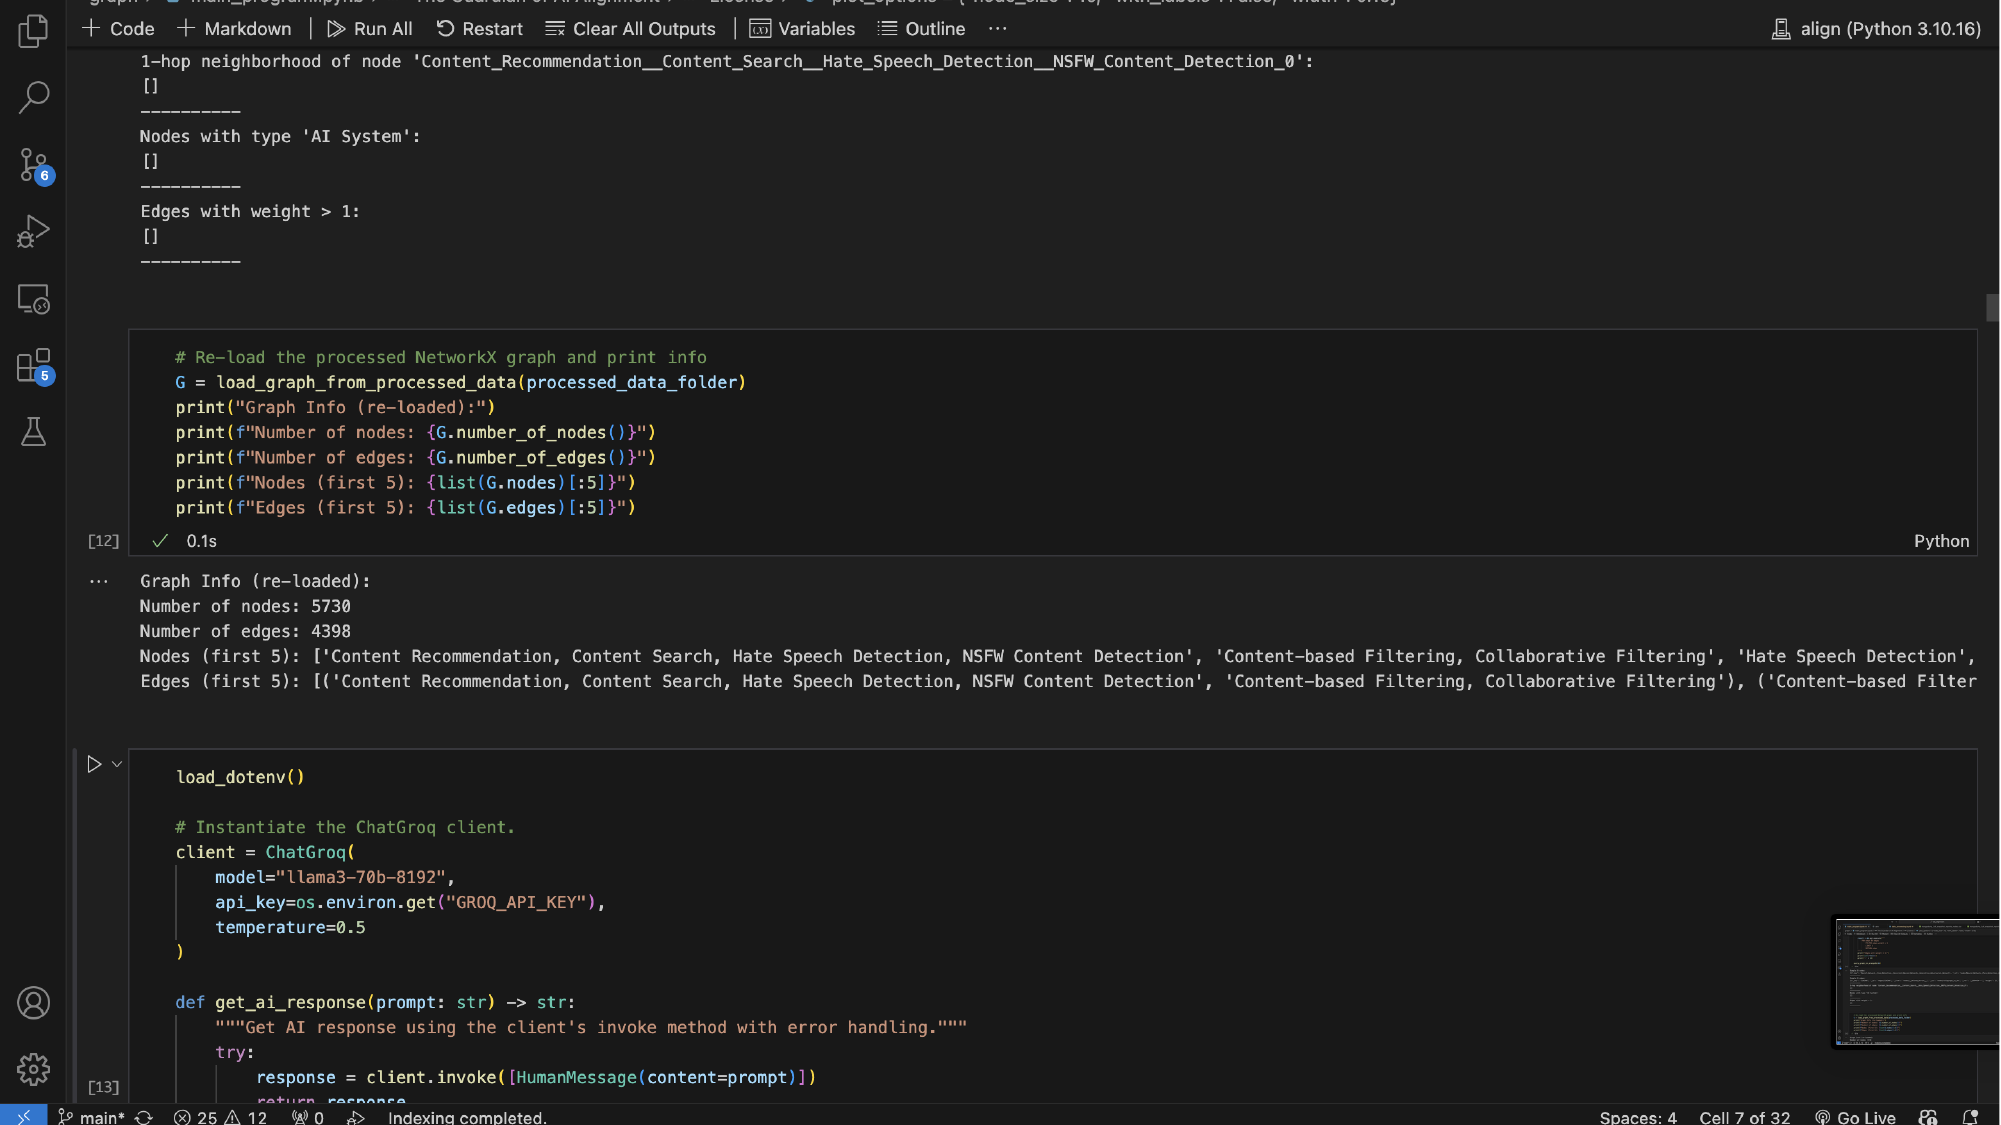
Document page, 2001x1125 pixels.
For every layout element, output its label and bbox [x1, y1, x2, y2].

list [0, 0, 2000, 1125]
